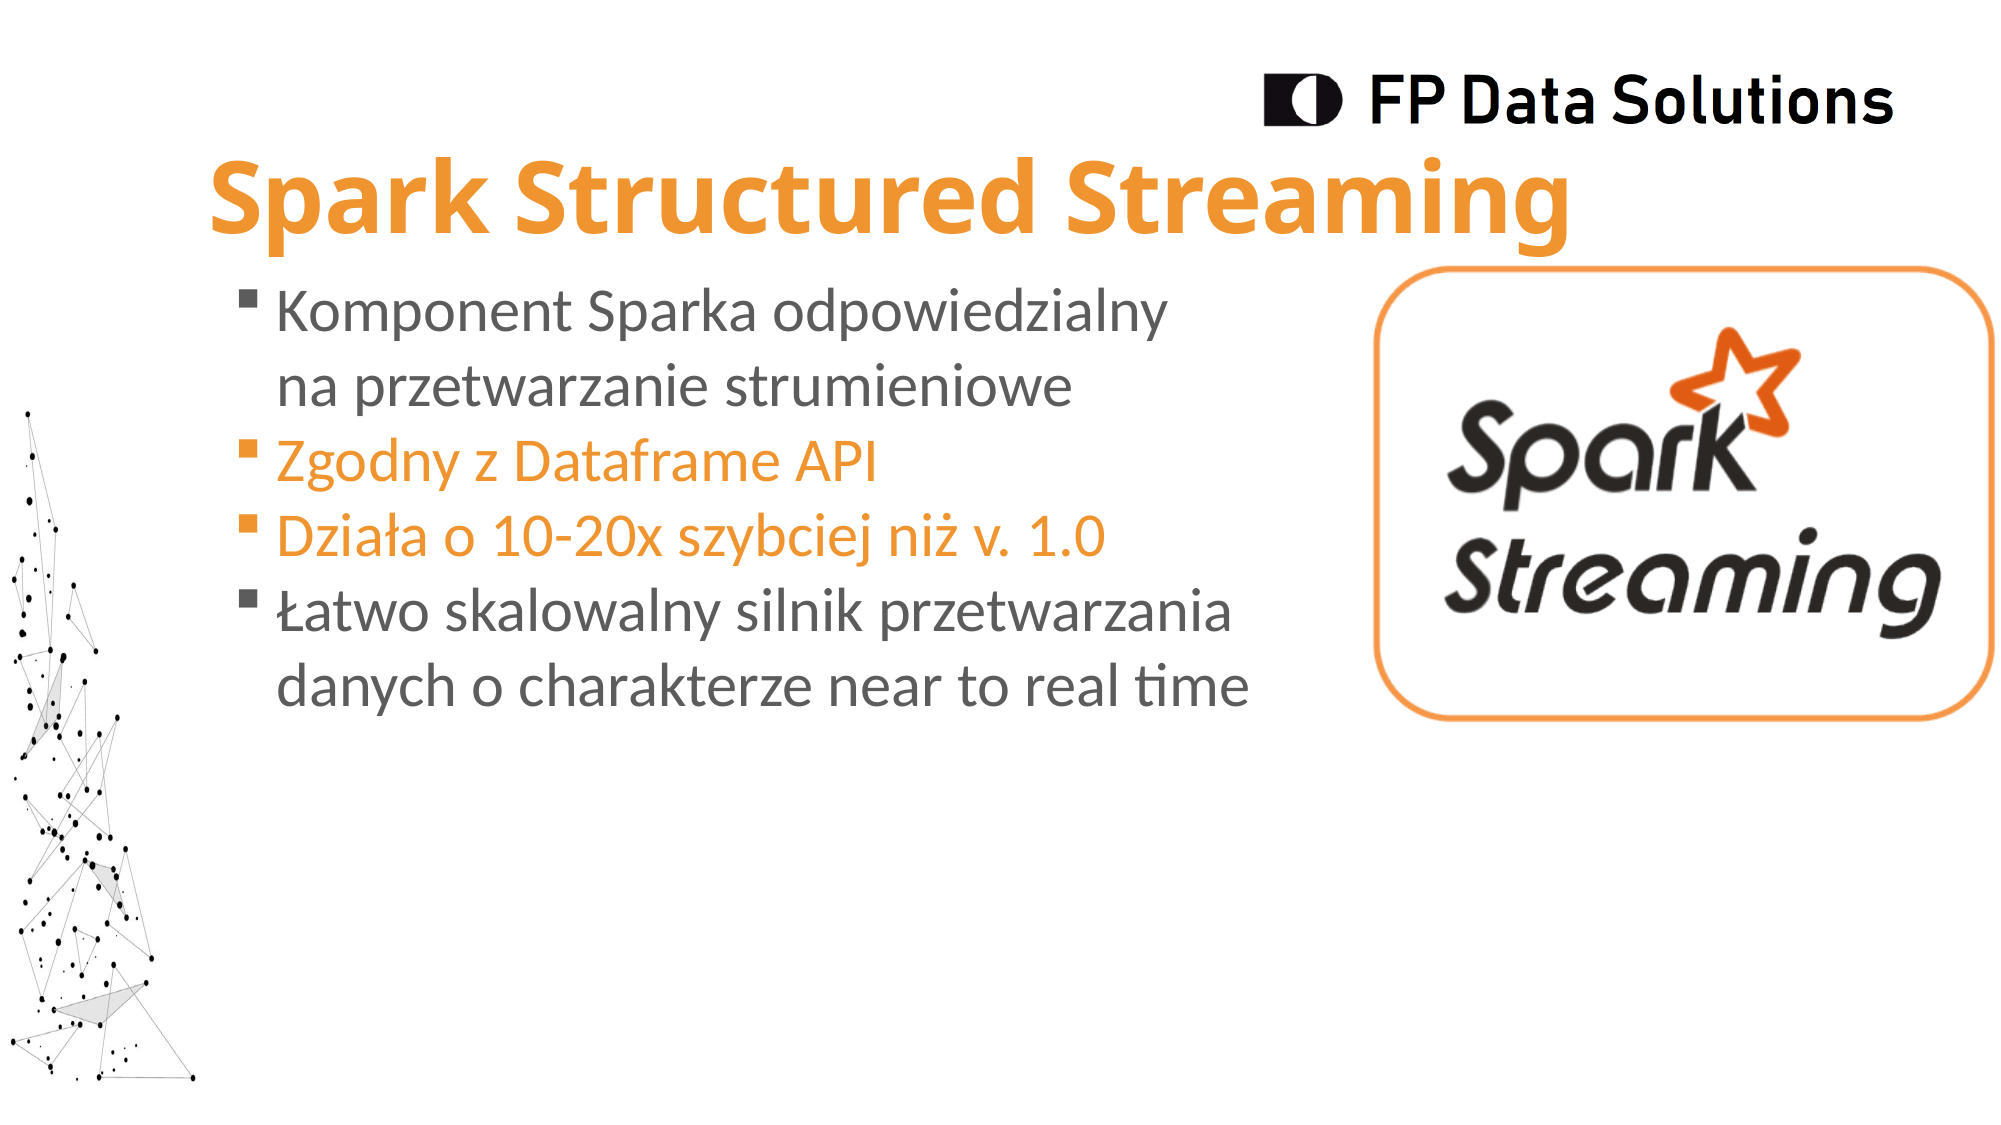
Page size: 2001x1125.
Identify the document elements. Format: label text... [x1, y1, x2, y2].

picture [1257, 64, 1898, 133]
text_box Komponent Sparka odpowiedzialny na przetwarzanie strumieniowe Zgodny z Dataframe API Działa o 10-20x szybciej niż v. 1.0 Łatwo skalowalny silnik przetwarzania danych o charakterze near to real time [219, 261, 1364, 726]
list Spark Structured Streaming [193, 139, 1840, 297]
picture [1364, 261, 2000, 732]
picture [0, 398, 205, 1093]
